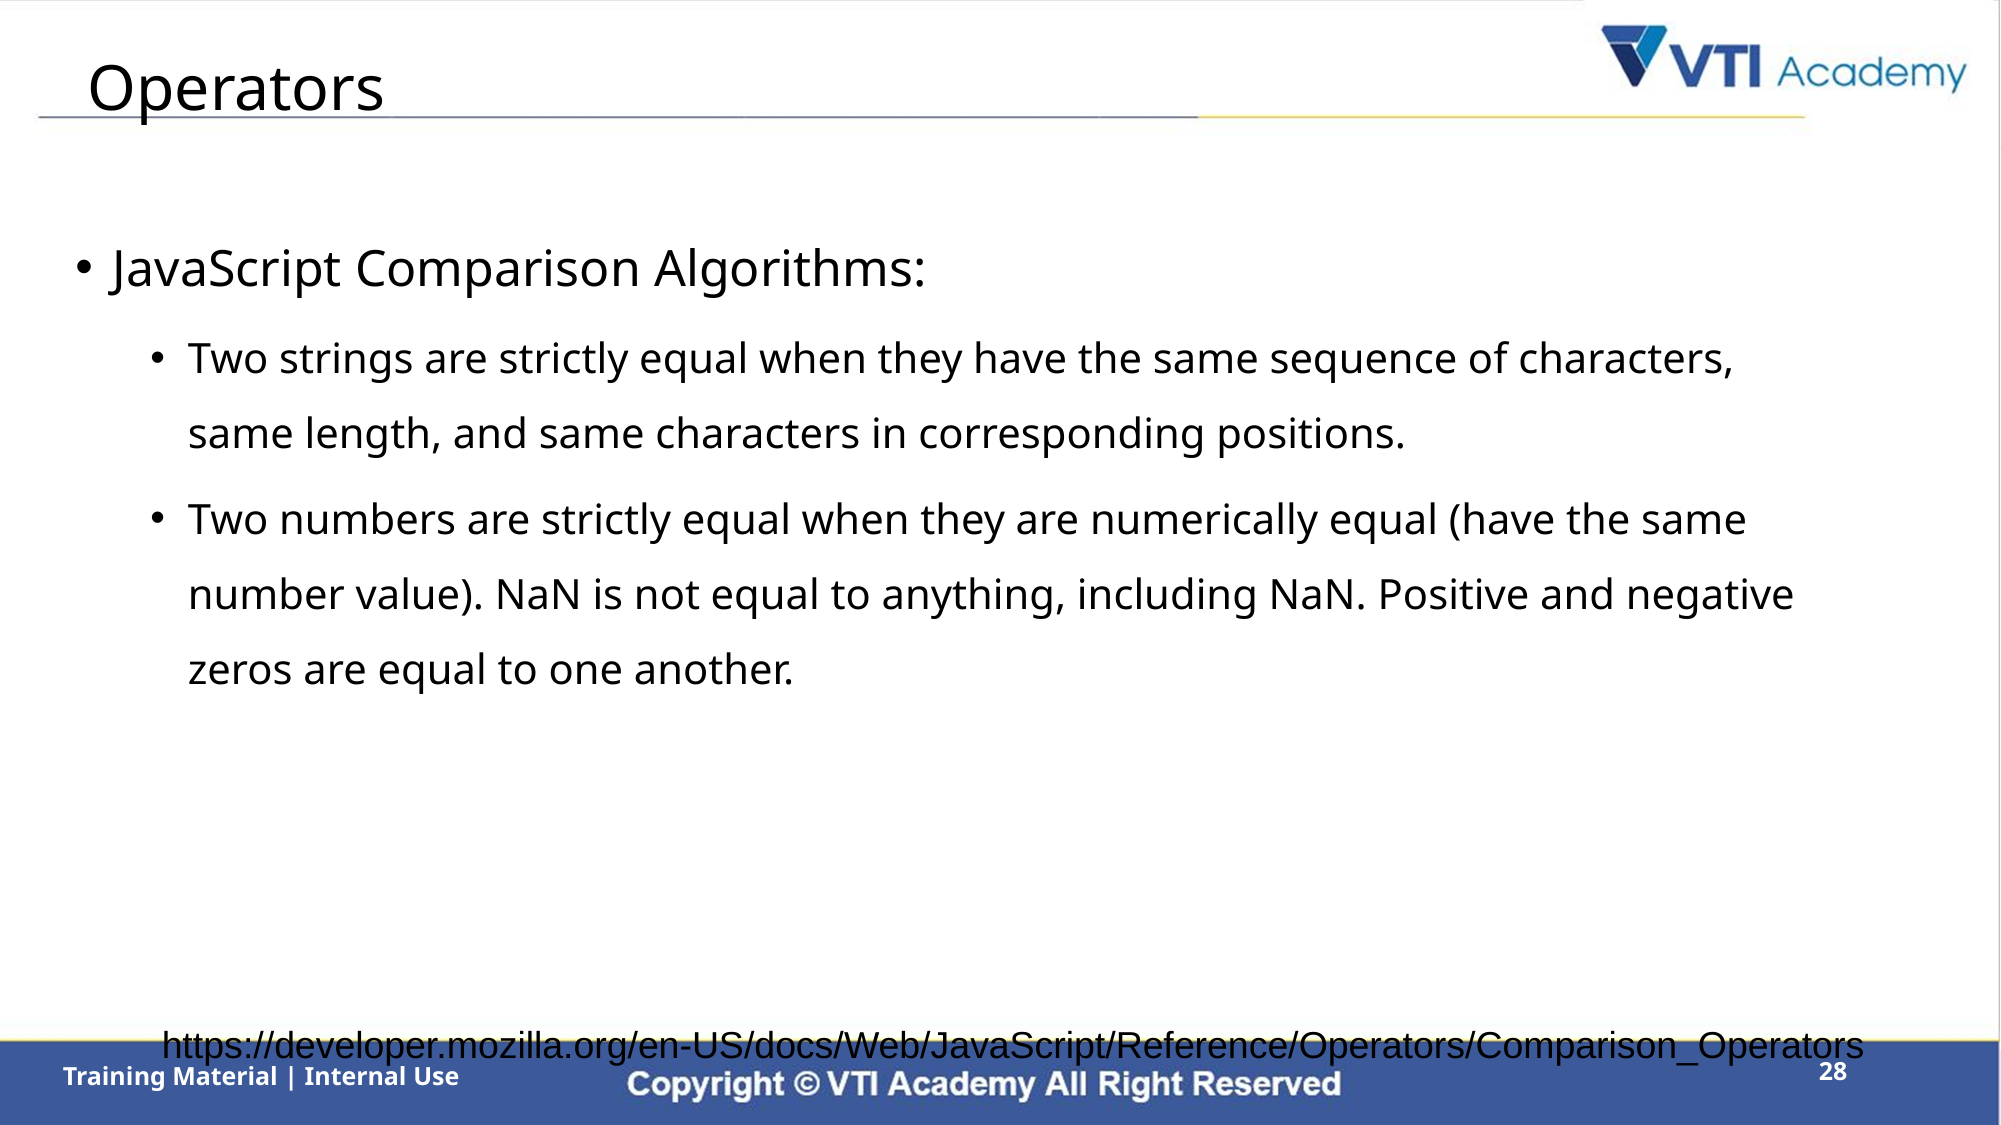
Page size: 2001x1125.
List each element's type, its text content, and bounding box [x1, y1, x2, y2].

text_box https://developer.mozilla.org/en-US/docs/Web/JavaScript/Reference/Operators/Comparison_Operators [147, 1013, 1881, 1073]
title Operators [72, 33, 1413, 132]
slide_number 28 [1412, 1042, 1863, 1103]
list JavaScript Comparison Algorithms: Two strings are strictly equal when they have the same sequence of characters, same length, and same characters in corresponding positions. Two numbers are strictly equal when they are numerically equal (have the same number value). NaN is not equal to anything, including NaN. Positive and negative zeros are equal to one another. [60, 198, 1863, 1043]
footer Training Material | Internal Use [0, 1045, 523, 1106]
picture [0, 0, 2001, 1125]
